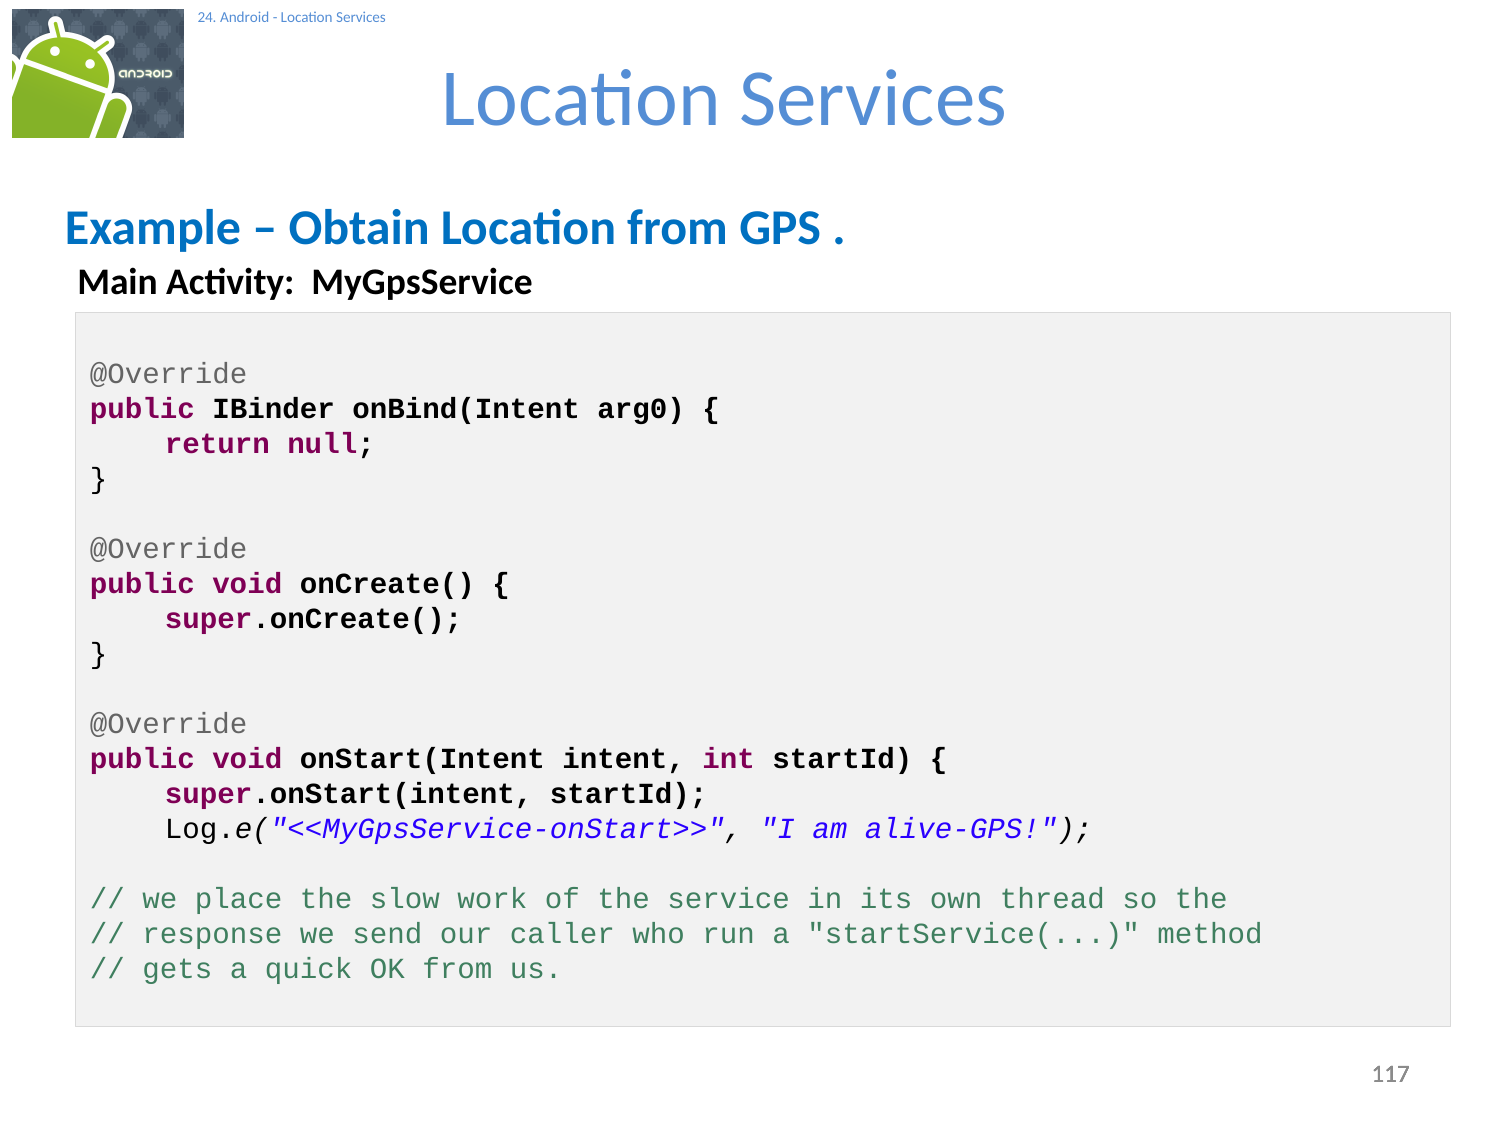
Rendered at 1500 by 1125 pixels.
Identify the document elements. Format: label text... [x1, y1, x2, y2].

text_box 24. Android - Location Services Location Services [49, 7, 1400, 150]
text_box Main Activity: MyGpsService [62, 249, 863, 310]
text_box Example – Obtain Location from GPS . [49, 187, 1400, 263]
picture [12, 9, 184, 138]
text_box 117 [1074, 1042, 1425, 1103]
text_box @Override public IBinder onBind(Intent arg0) { return null; } @Override public void onCreate() { super.onCreate(); } @Override public void onStart(Intent intent, int startId) { super.onStart(intent, startId); Log.e("<<MyGpsService-onStart>>", "I am alive-GPS!"); // we place the slow work of the service in its own thread so the // response we send our caller who run a "startService(...)" method // gets a quick OK from us. [75, 312, 1450, 1027]
